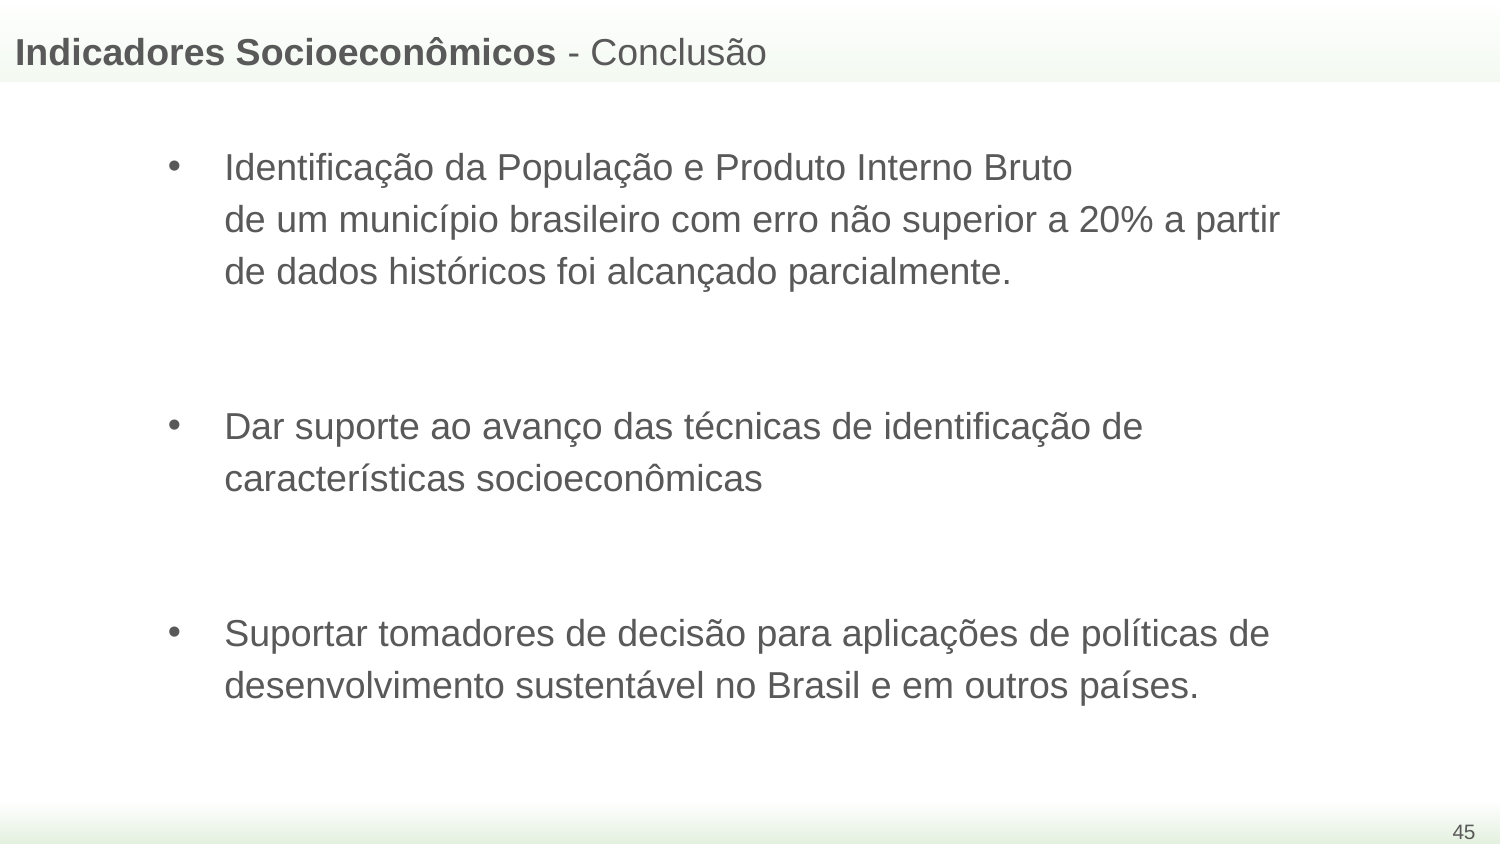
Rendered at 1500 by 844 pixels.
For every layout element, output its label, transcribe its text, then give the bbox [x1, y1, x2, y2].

list Identificação da População e Produto Interno Bruto de um município brasileiro com erro não superior a 20% a partir de dados históricos foi alcançado parcialmente. Dar suporte ao avanço das técnicas de identificação de características socioeconômicas Suportar tomadores de decisão para aplicações de políticas de desenvolvimento sustentável no Brasil e em outros países. [134, 76, 1336, 637]
slide_number ‹#› [1400, 798, 1491, 844]
list Indicadores Socioeconômicos - Conclusão [0, 0, 1483, 100]
